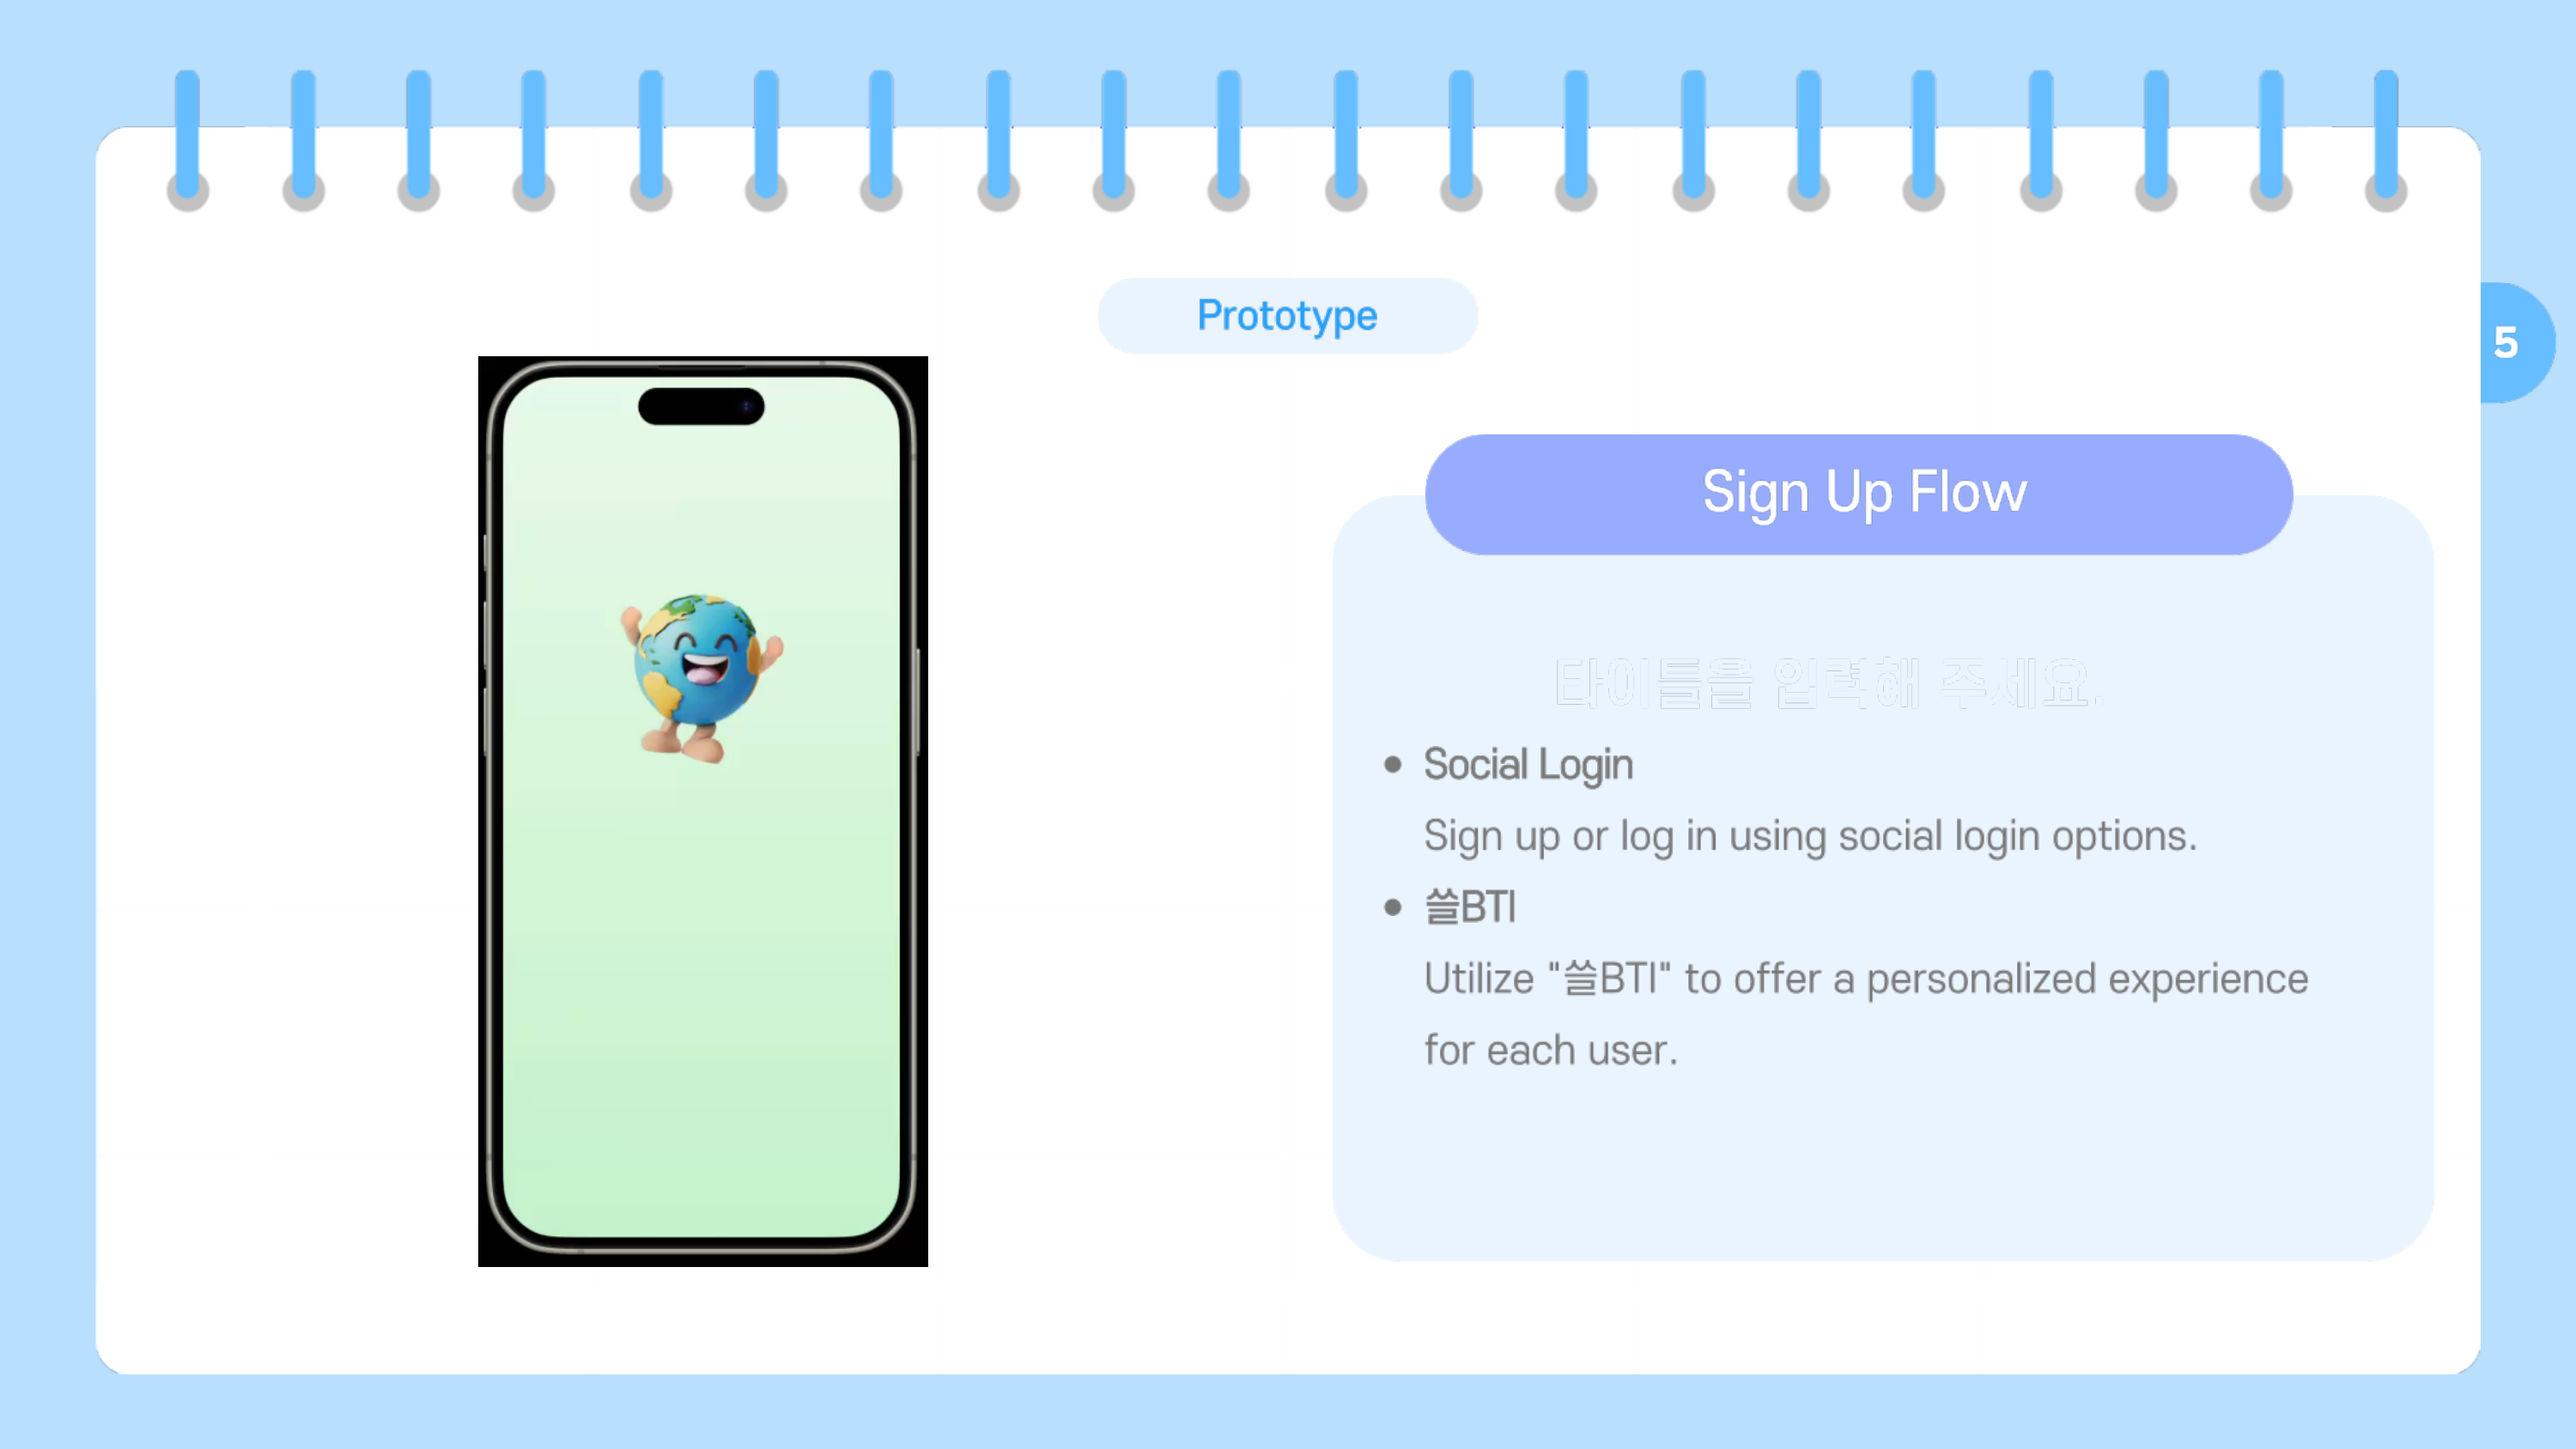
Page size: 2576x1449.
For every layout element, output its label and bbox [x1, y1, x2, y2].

text_box [477, 355, 929, 1268]
picture [99, 0, 2576, 1449]
